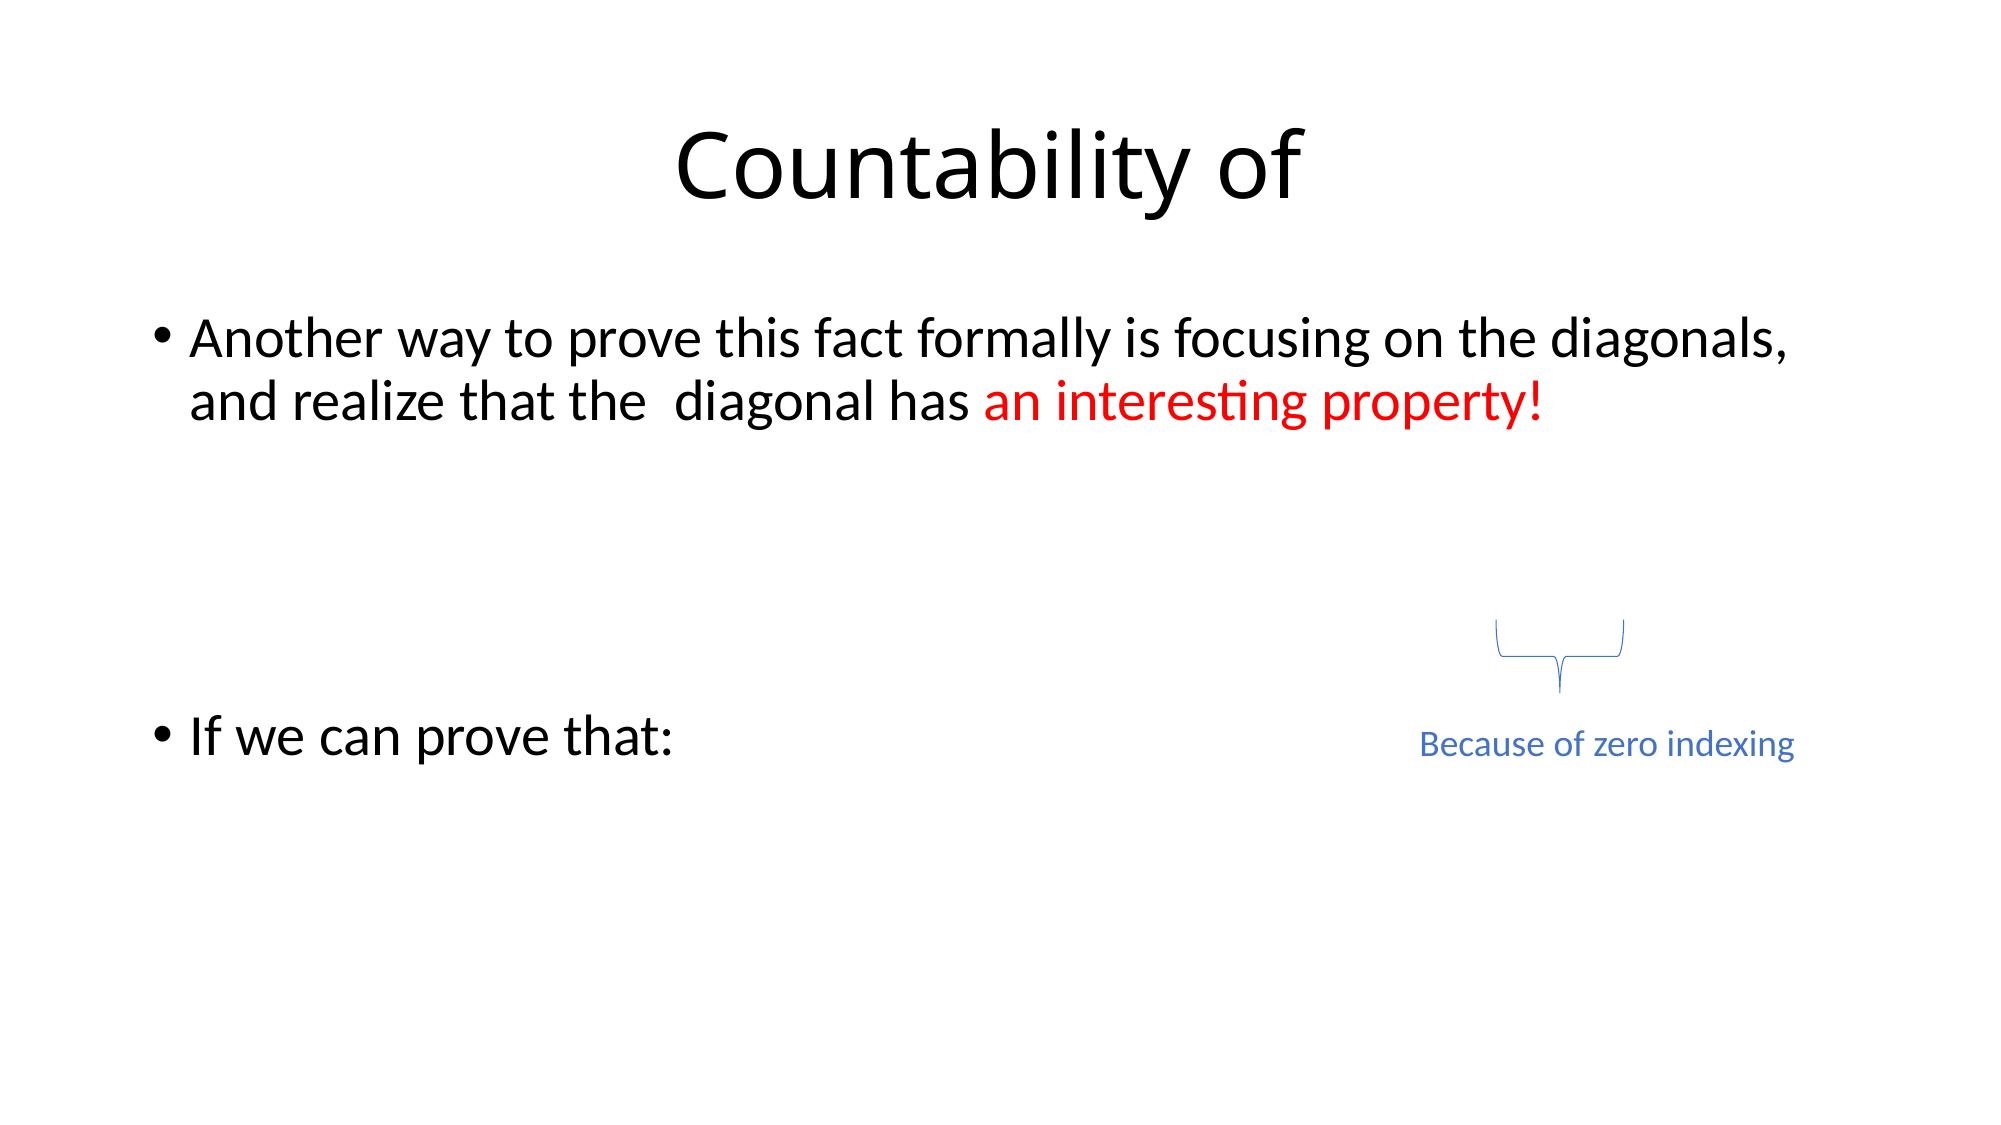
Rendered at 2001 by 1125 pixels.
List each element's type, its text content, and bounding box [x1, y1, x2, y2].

text_box Because of zero indexing [1404, 711, 1863, 772]
text_box [1495, 619, 1625, 694]
